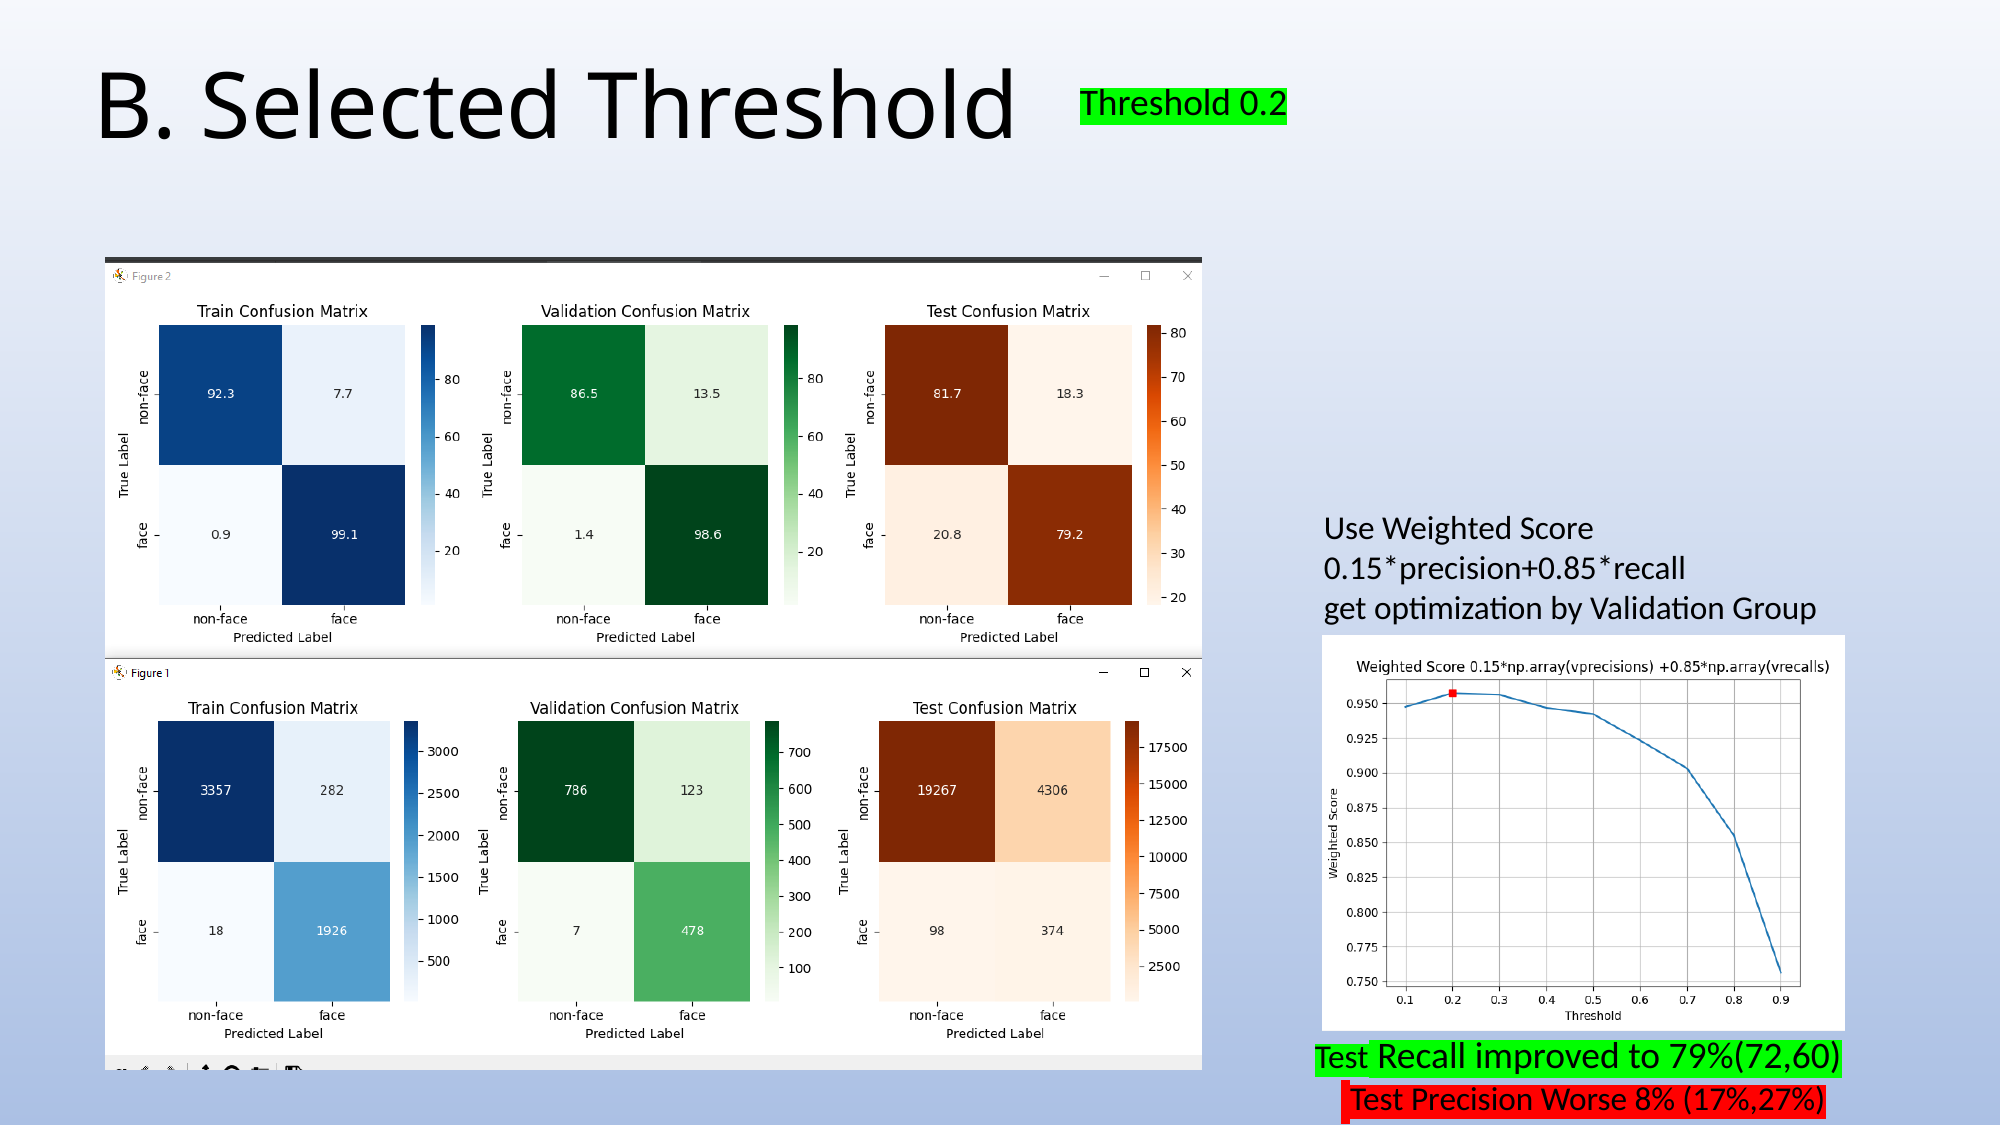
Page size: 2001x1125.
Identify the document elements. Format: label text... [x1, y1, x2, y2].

picture [1322, 635, 1845, 1031]
text_box Threshold 0.2 [1064, 70, 1303, 131]
text_box Use Weighted Score 0.15*precision+0.85*recall get optimization by Validation Group [1309, 499, 1840, 634]
text_box Test Precision Worse 8% (17%,27%) [1326, 1069, 1841, 1125]
text_box Test Recall improved to 79%(72,60) [1299, 1023, 1857, 1084]
title B. Selected Threshold [79, 0, 1804, 218]
picture [105, 257, 1202, 1070]
